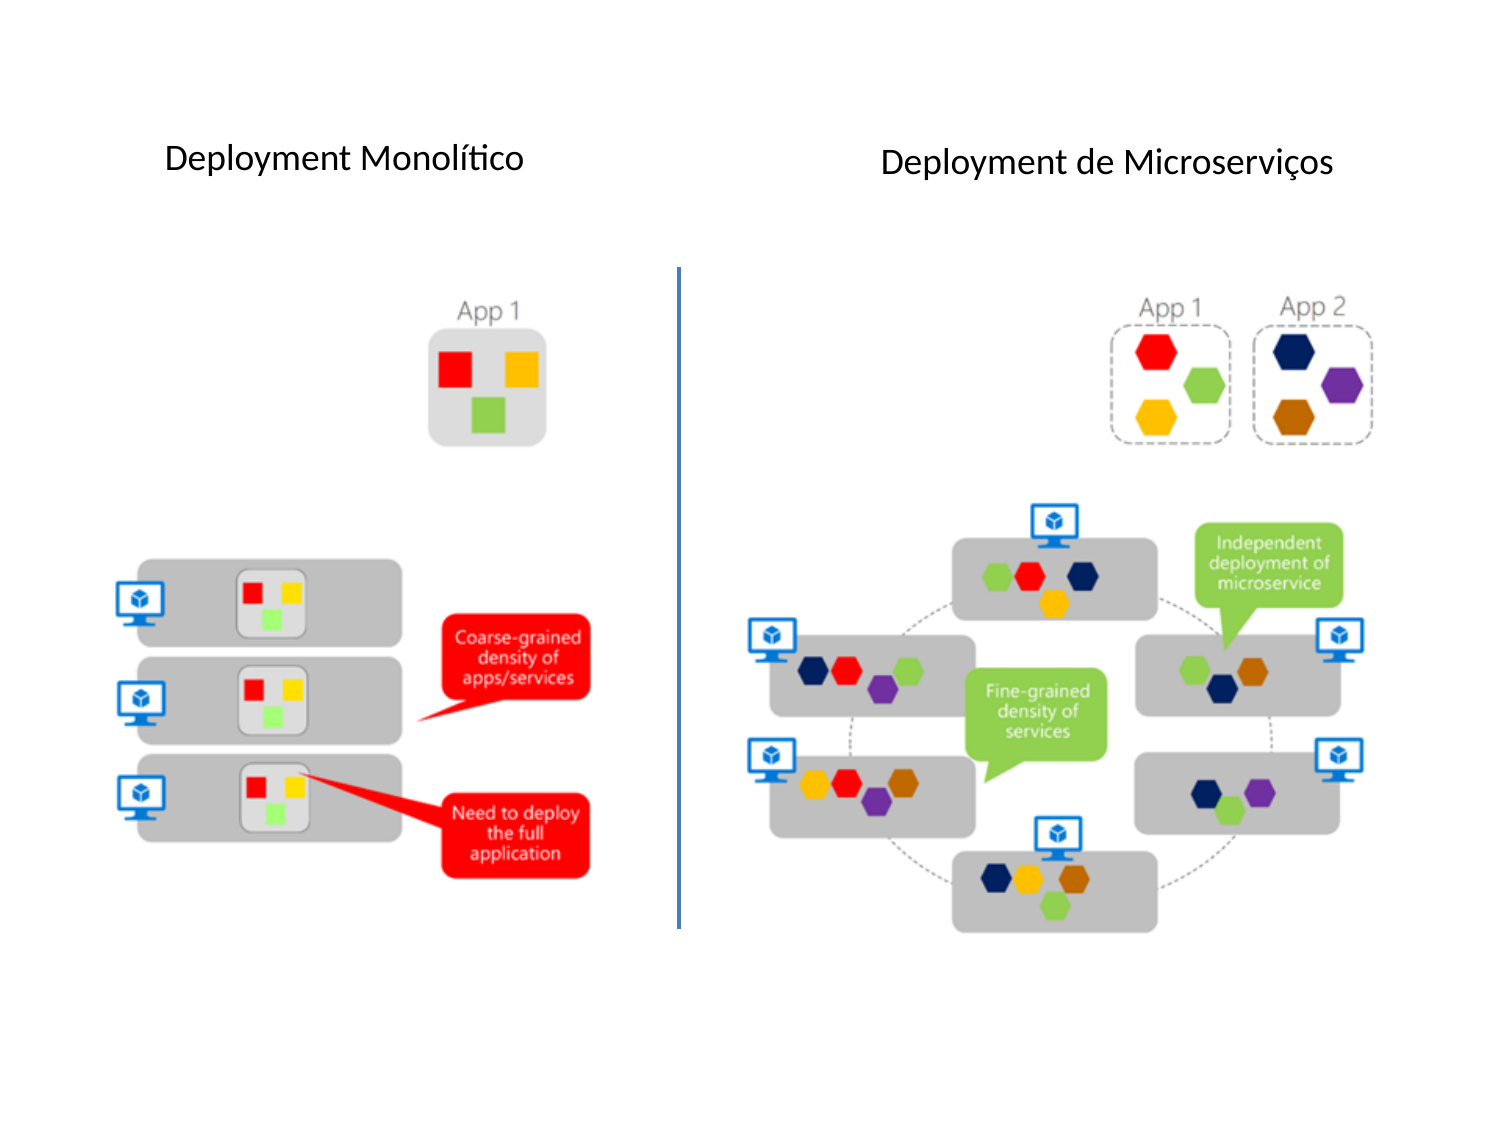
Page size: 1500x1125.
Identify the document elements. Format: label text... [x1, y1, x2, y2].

picture [100, 278, 603, 903]
text_box Deployment Monolítico [150, 125, 540, 186]
picture [737, 278, 1384, 952]
text_box Deployment de Microserviços [866, 129, 1350, 190]
